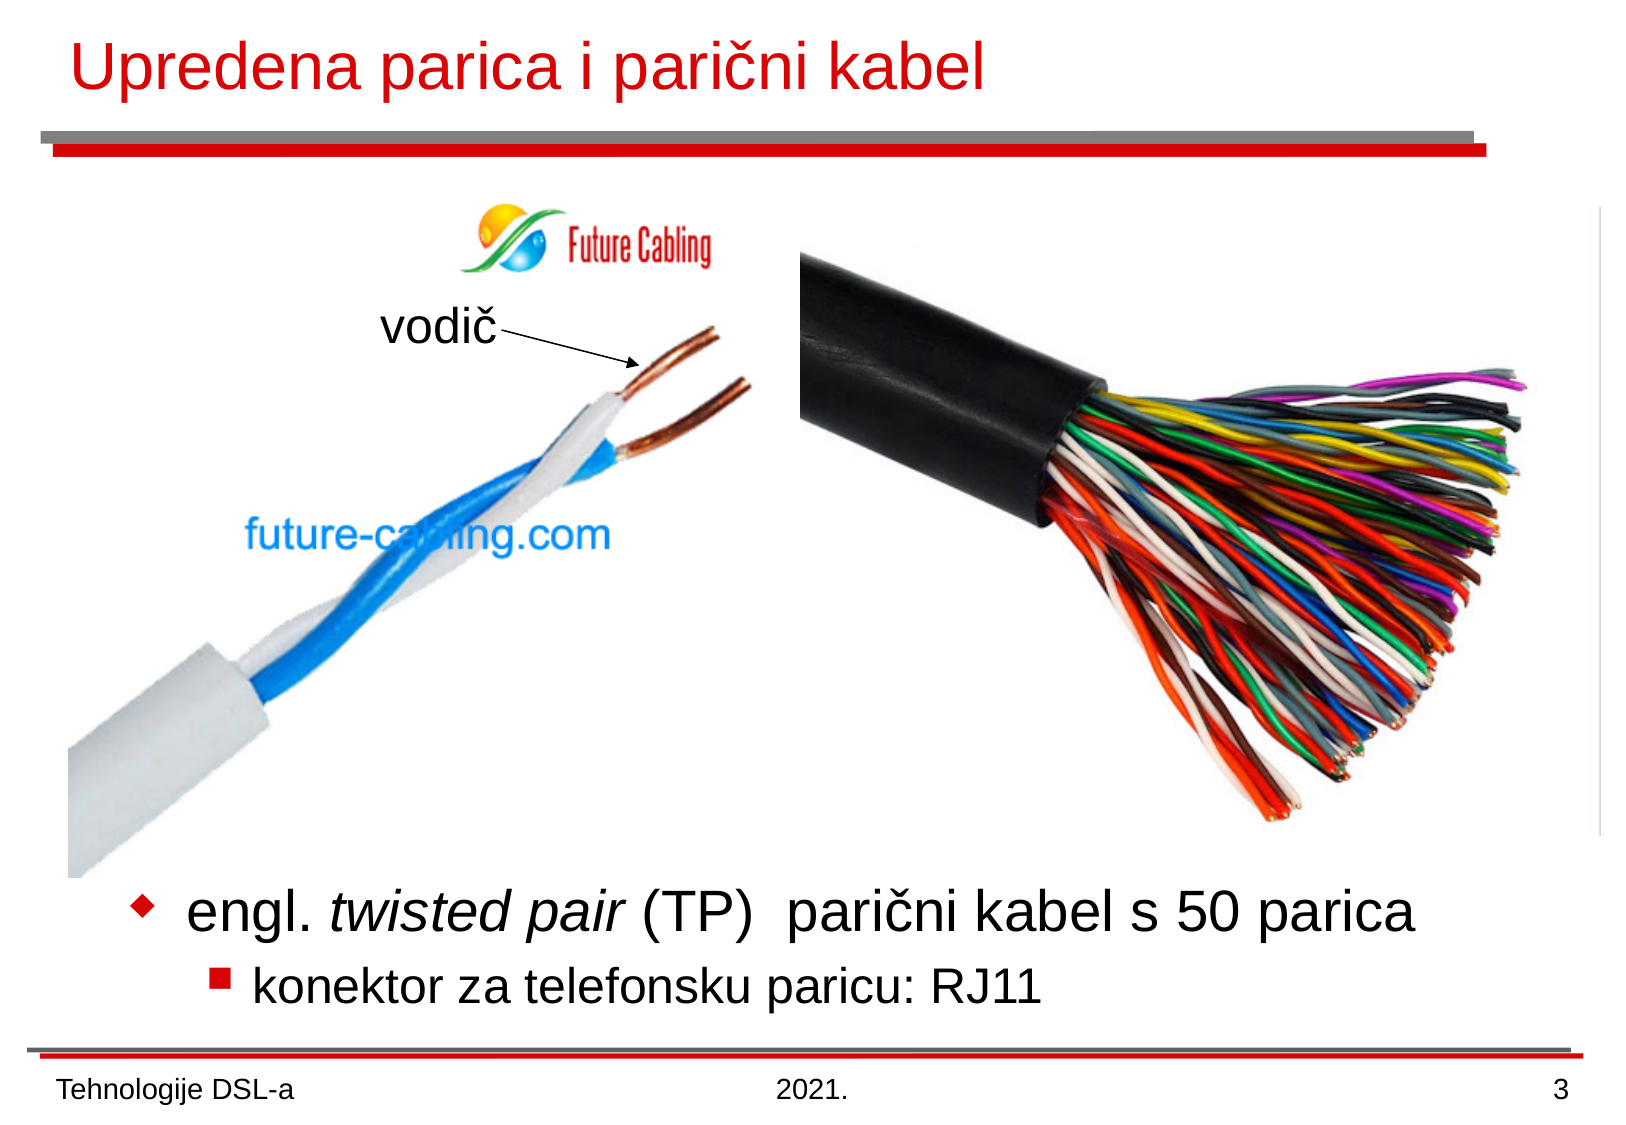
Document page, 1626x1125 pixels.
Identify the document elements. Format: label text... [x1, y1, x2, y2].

footer Tehnologije DSL-a [40, 1062, 556, 1125]
title Upredena parica i parični kabel [53, 0, 1436, 126]
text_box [501, 329, 640, 366]
slide_number 3 [1245, 1062, 1585, 1125]
picture [800, 206, 1601, 836]
picture [68, 164, 782, 878]
slide_number 2021. [642, 1062, 982, 1125]
list engl. twisted pair (TP) parični kabel s 50 parica konektor za telefonsku paricu: RJ11 [115, 865, 1551, 1036]
